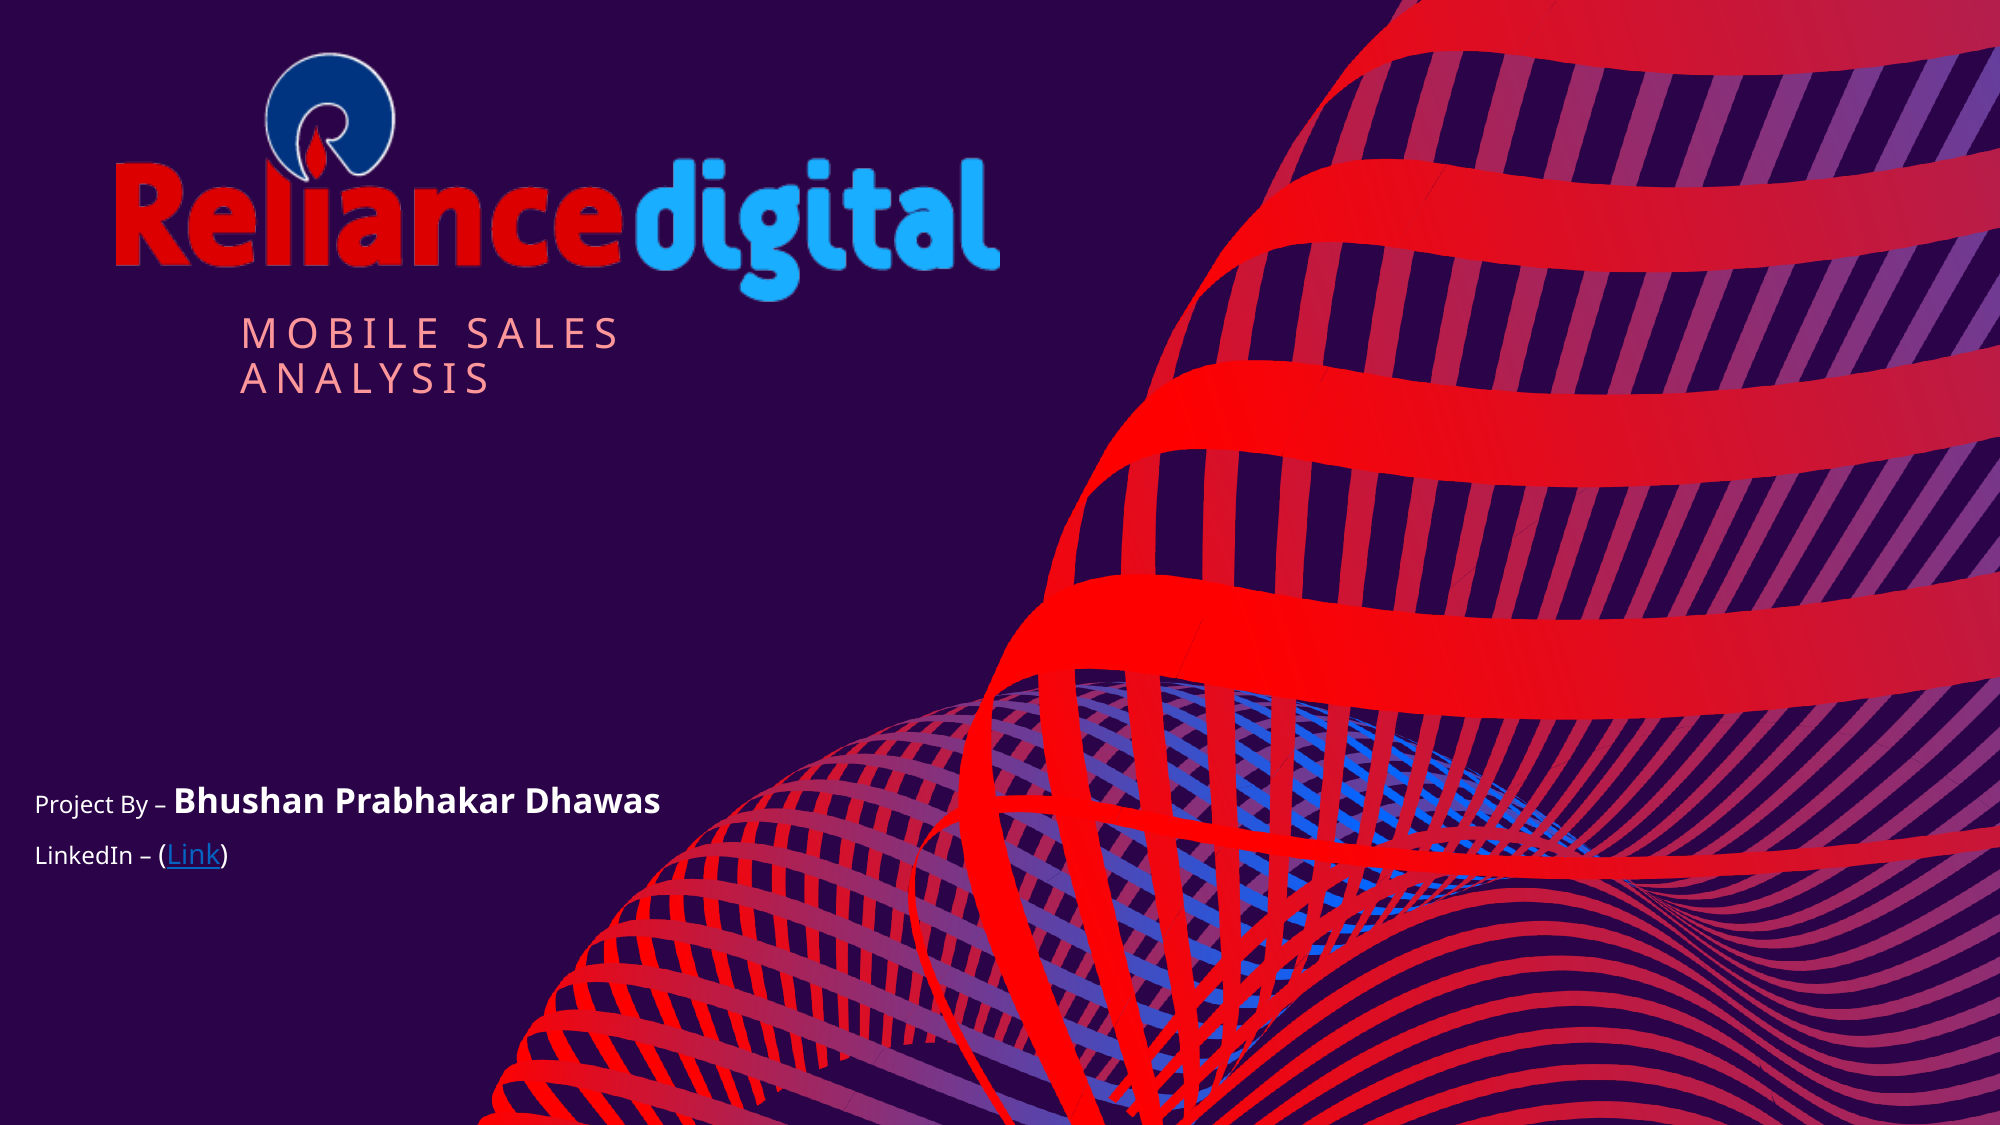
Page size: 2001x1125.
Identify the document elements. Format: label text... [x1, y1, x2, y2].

list Project By – Bhushan Prabhakar Dhawas​​ LinkedIn – (Link) [19, 776, 691, 910]
picture [0, 0, 2000, 1125]
